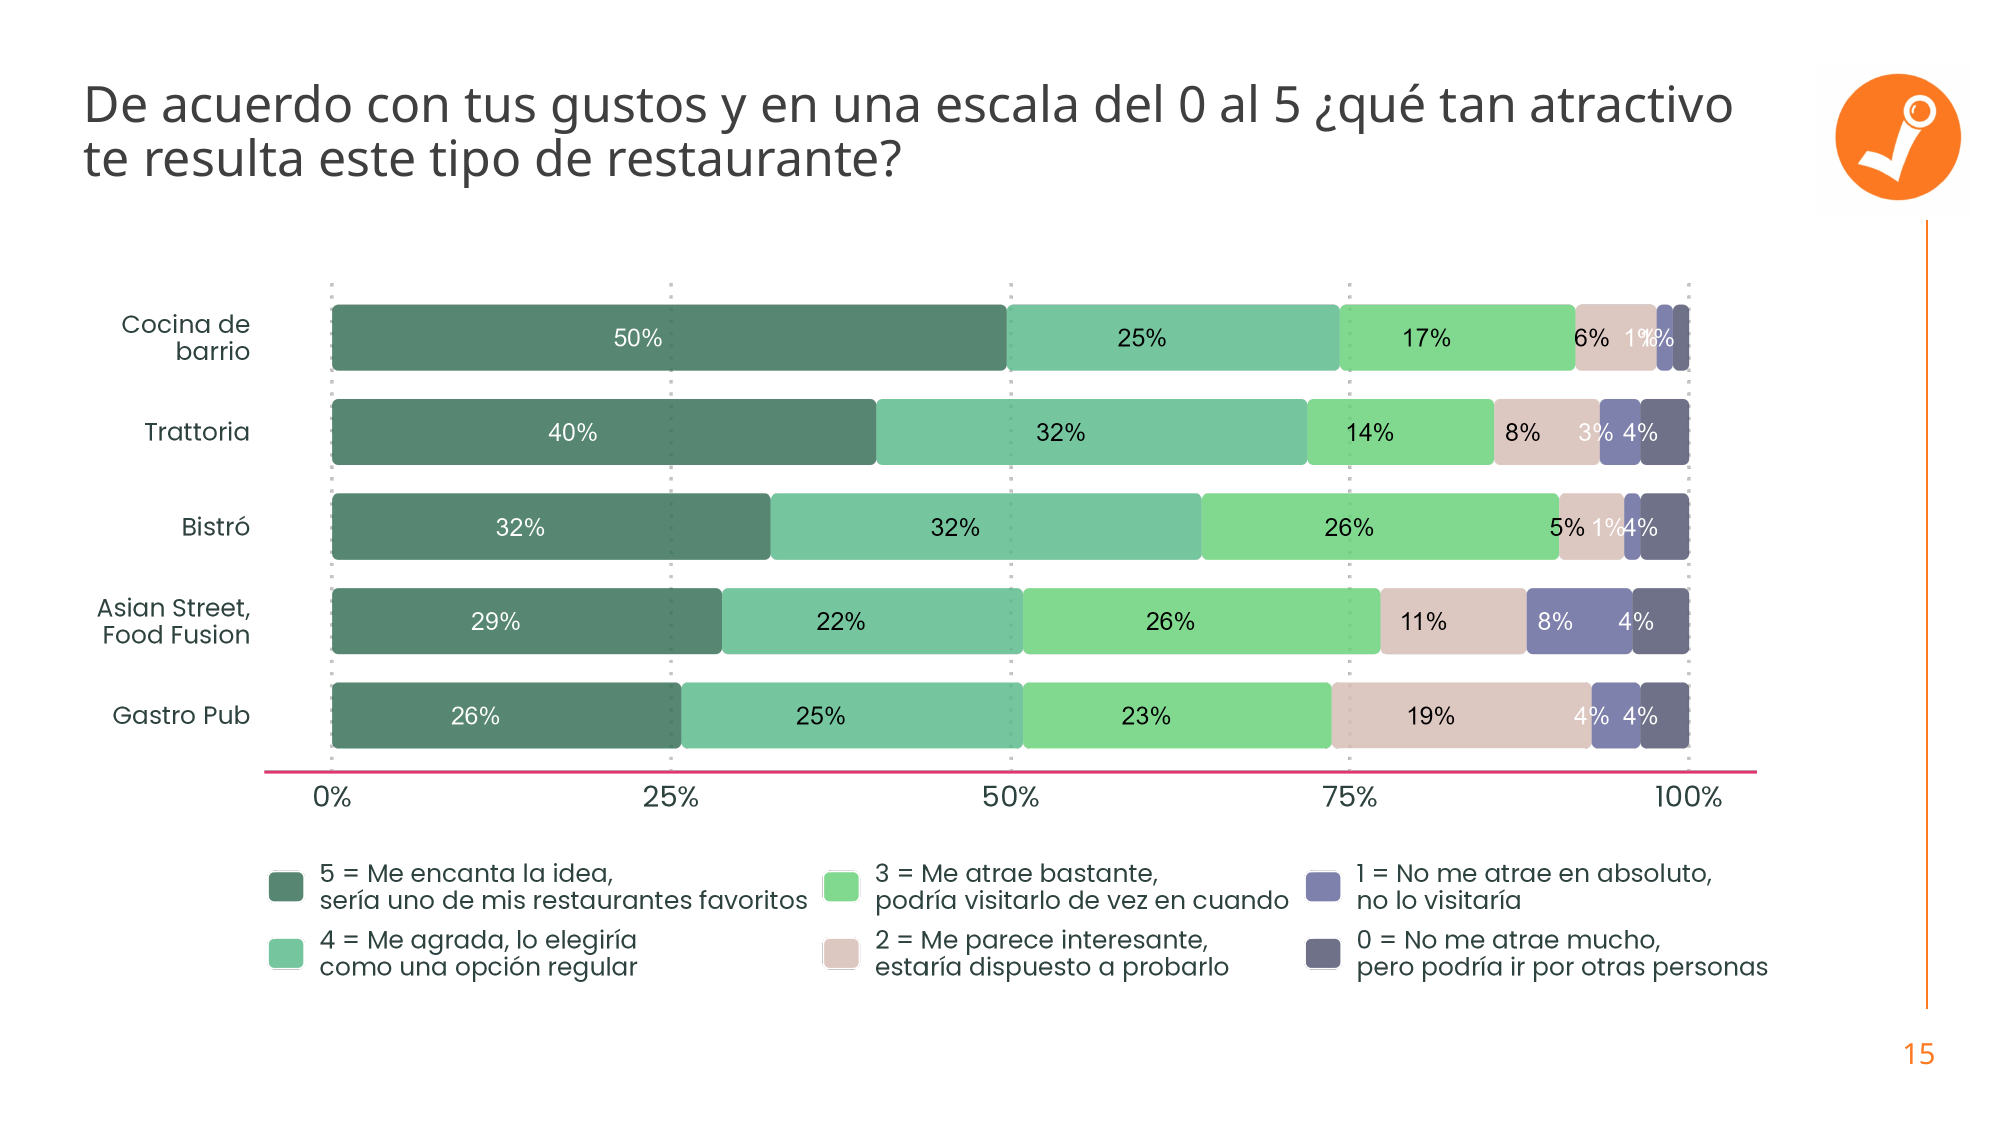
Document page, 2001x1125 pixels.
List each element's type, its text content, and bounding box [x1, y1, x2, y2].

picture [1812, 58, 1972, 220]
title De acuerdo con tus gustos y en una escala del 0 al 5 ¿qué tan atractivo te resulta este tipo de restaurante? [68, 59, 1787, 207]
picture [65, 211, 1787, 1064]
